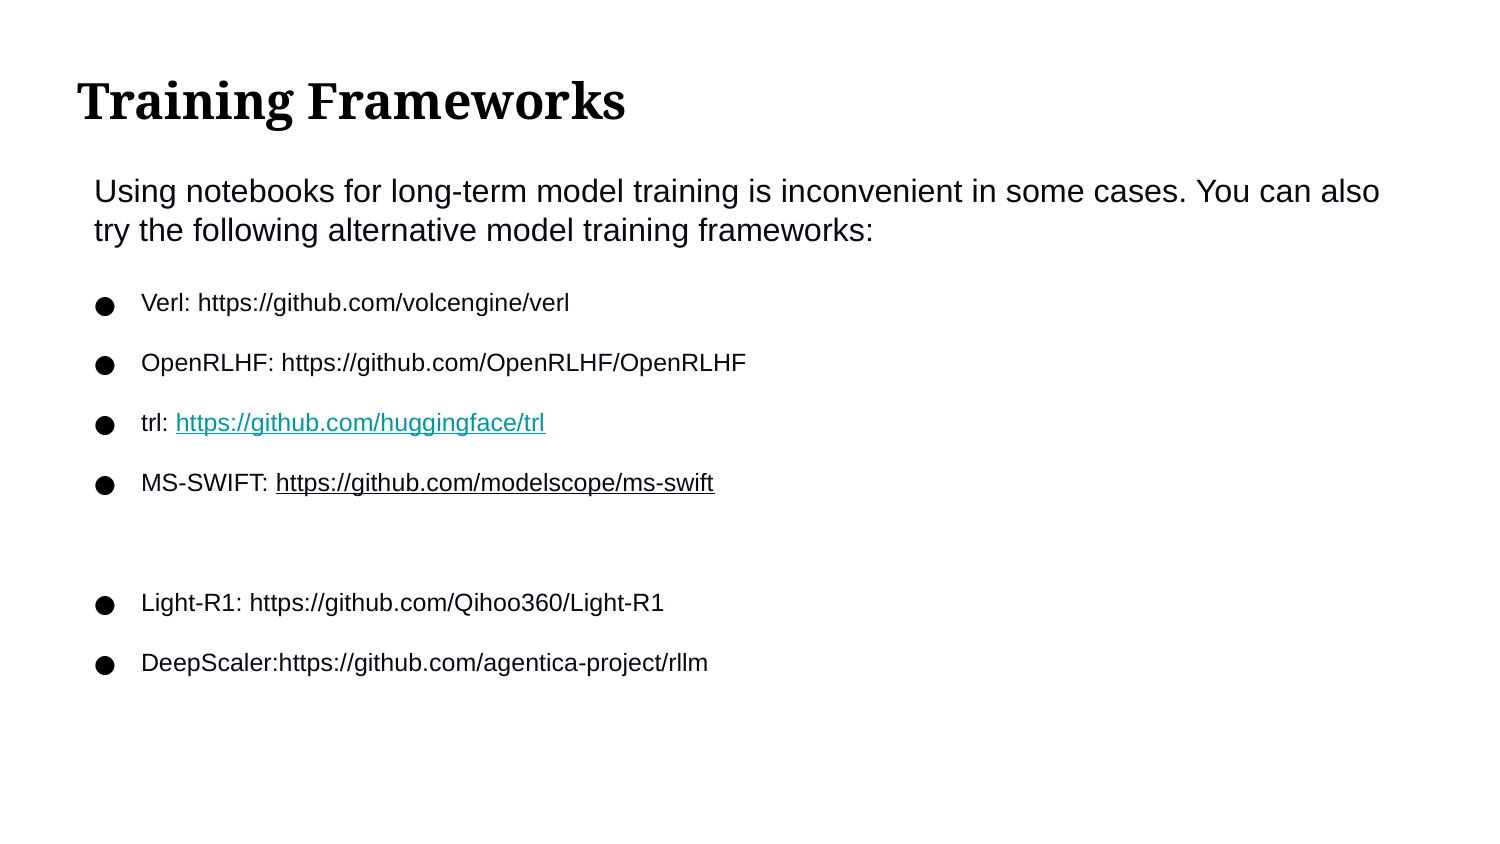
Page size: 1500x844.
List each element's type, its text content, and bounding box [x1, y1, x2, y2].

text_box Training Frameworks [62, 61, 1460, 156]
text_box Using notebooks for long-term model training is inconvenient in some cases. You can also try the following alternative model training frameworks: Verl: https://github.com/volcengine/verl OpenRLHF: https://github.com/OpenRLHF/OpenRLHF trl: https://github.com/huggingface/trl MS-SWIFT: https://github.com/modelscope/ms-swift Light-R1: https://github.com/Qihoo360/Light-R1 DeepScaler:https://github.com/agentica-project/rllm [79, 155, 1408, 691]
